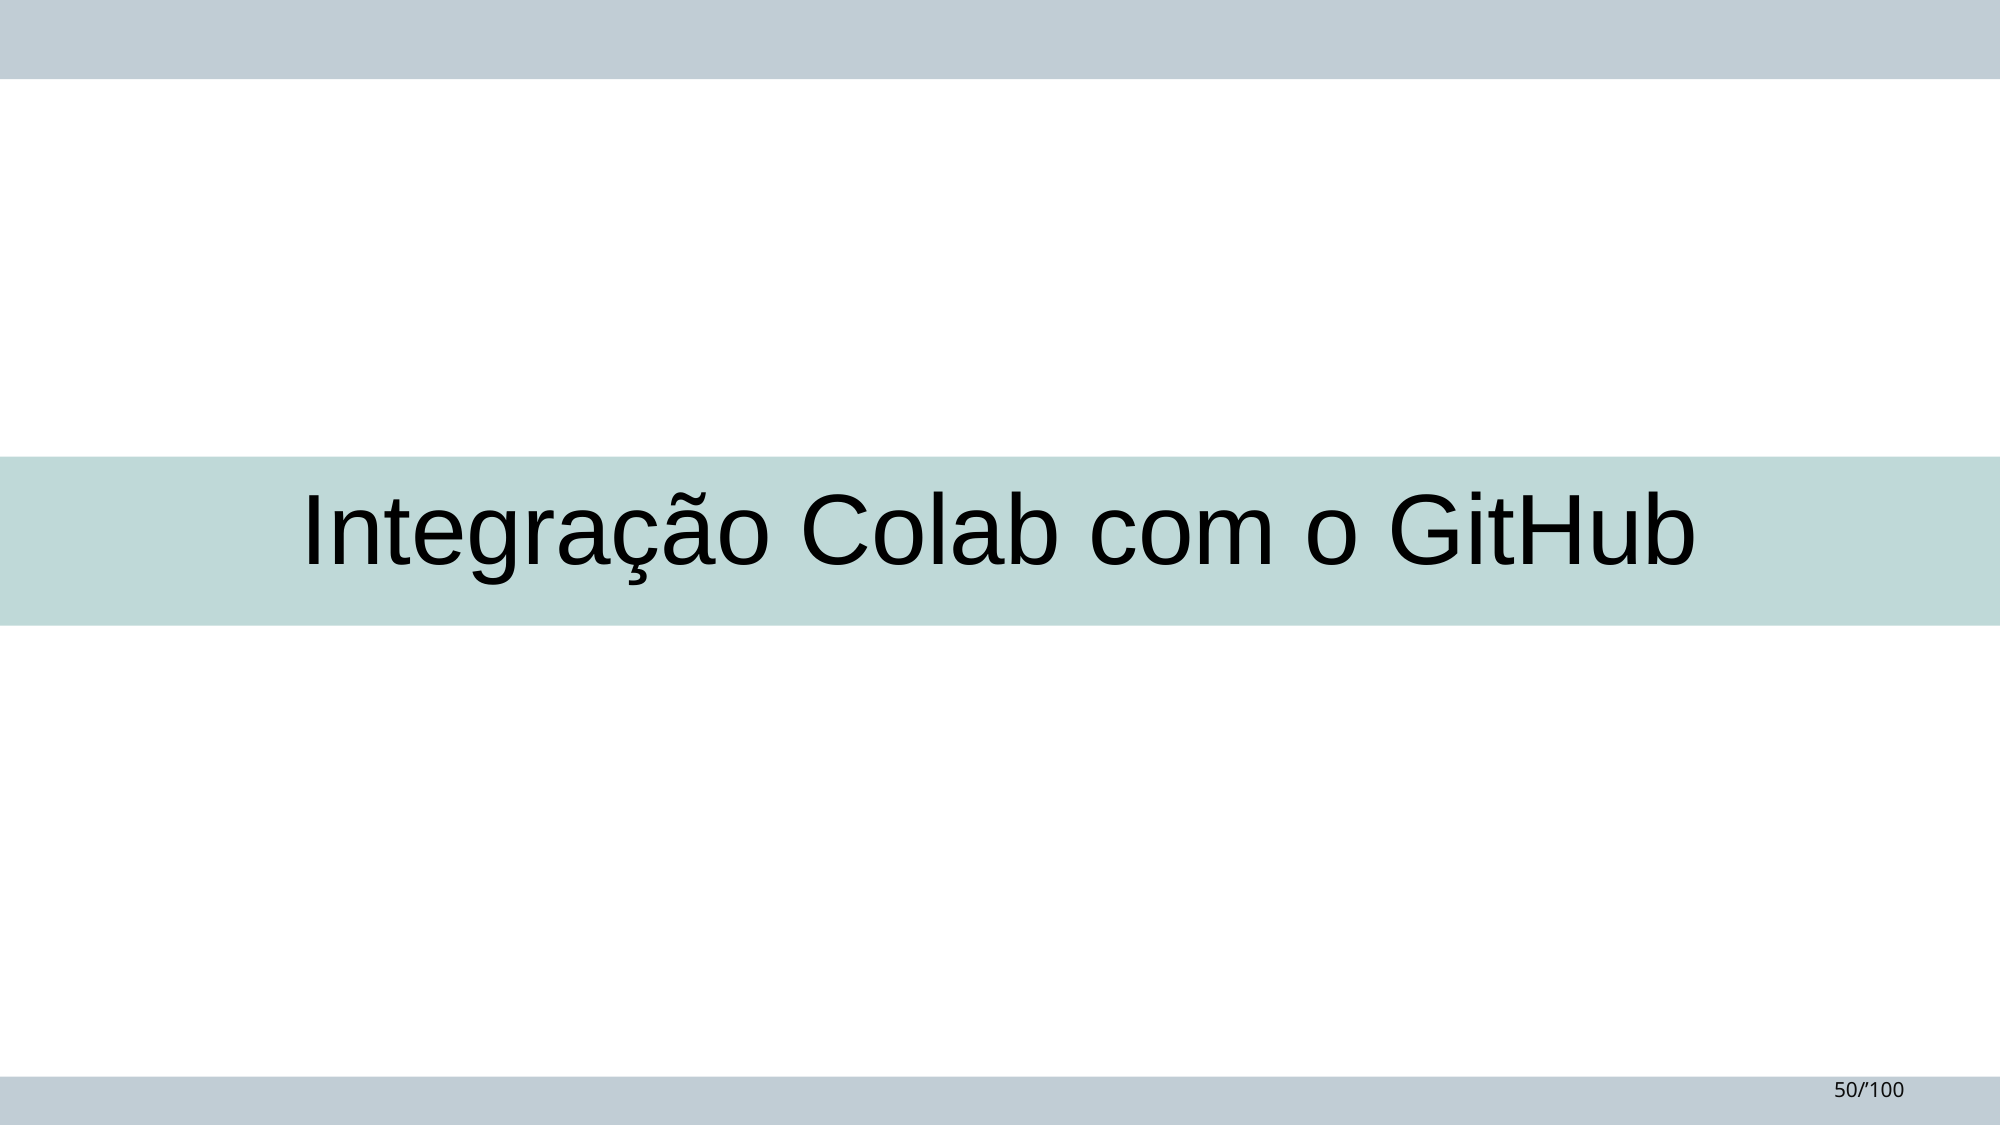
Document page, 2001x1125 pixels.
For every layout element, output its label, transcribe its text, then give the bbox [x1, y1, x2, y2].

text_box Integração Colab com o GitHub [0, 456, 2000, 626]
